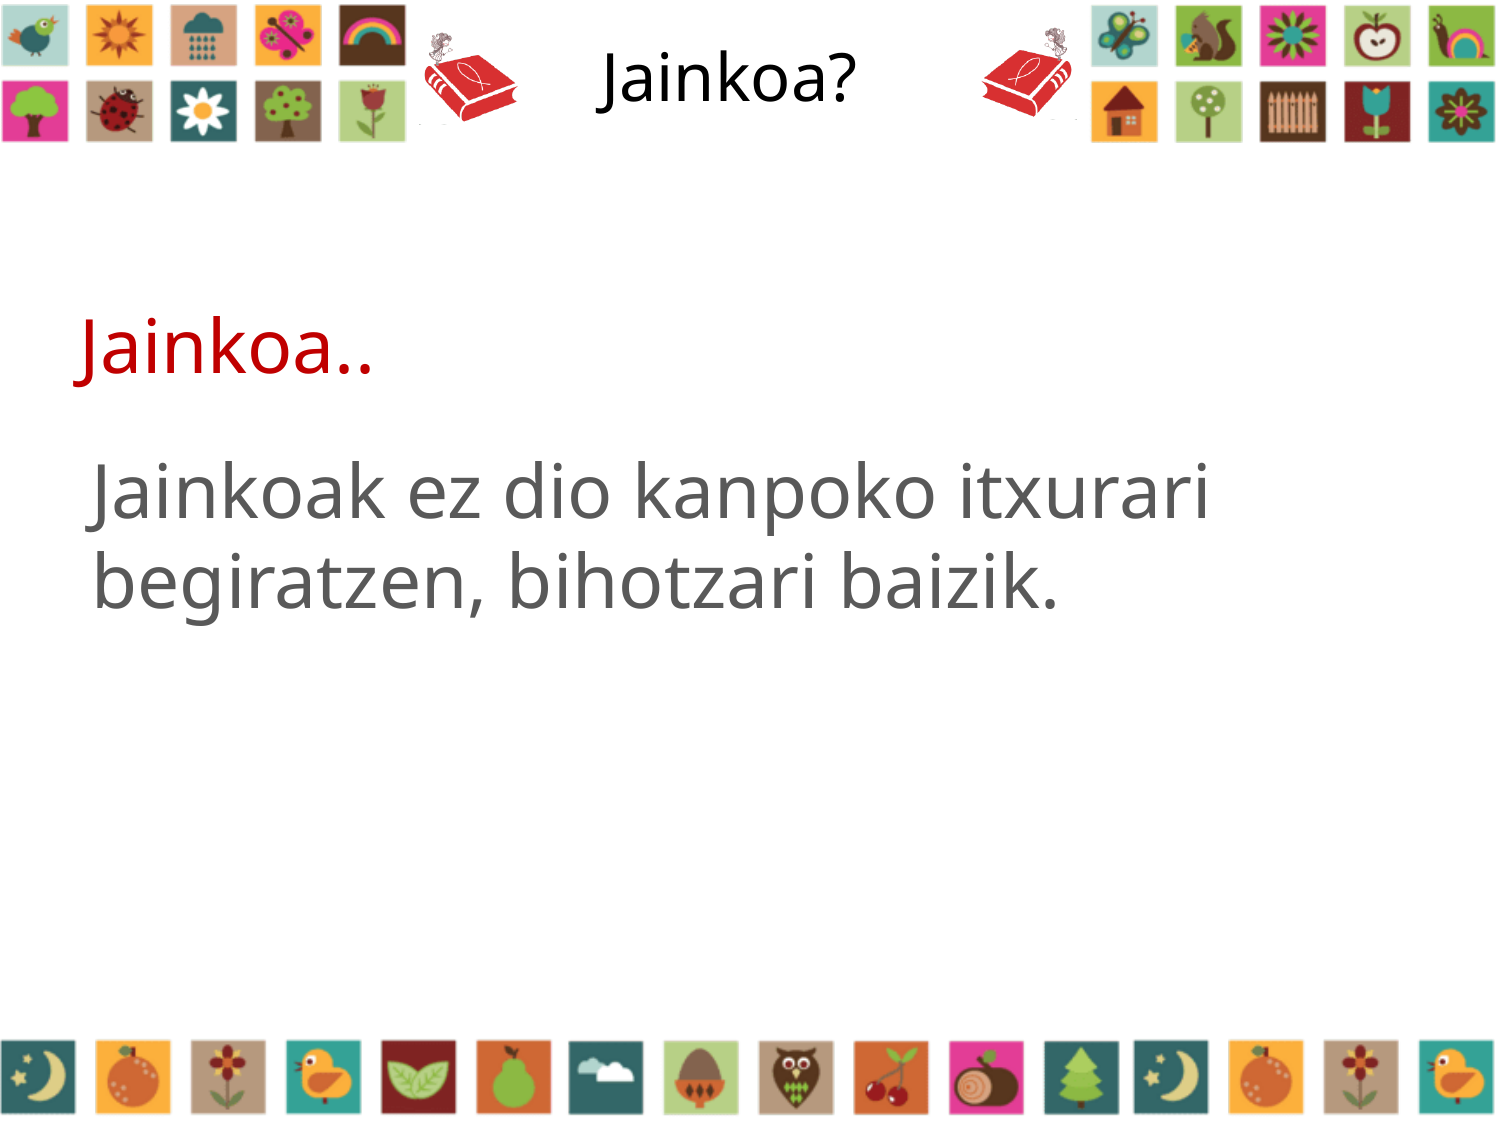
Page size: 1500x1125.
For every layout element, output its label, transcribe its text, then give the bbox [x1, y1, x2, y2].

picture [0, 3, 550, 150]
text_box Jainkoa? [553, 27, 946, 123]
text_box Jainkoak ez dio kanpoko itxurari begiratzen, bihotzari baizik. [76, 436, 1424, 632]
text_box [0, 1028, 1500, 1118]
picture [950, 3, 1500, 150]
text_box Jainkoa.. [64, 290, 1412, 396]
